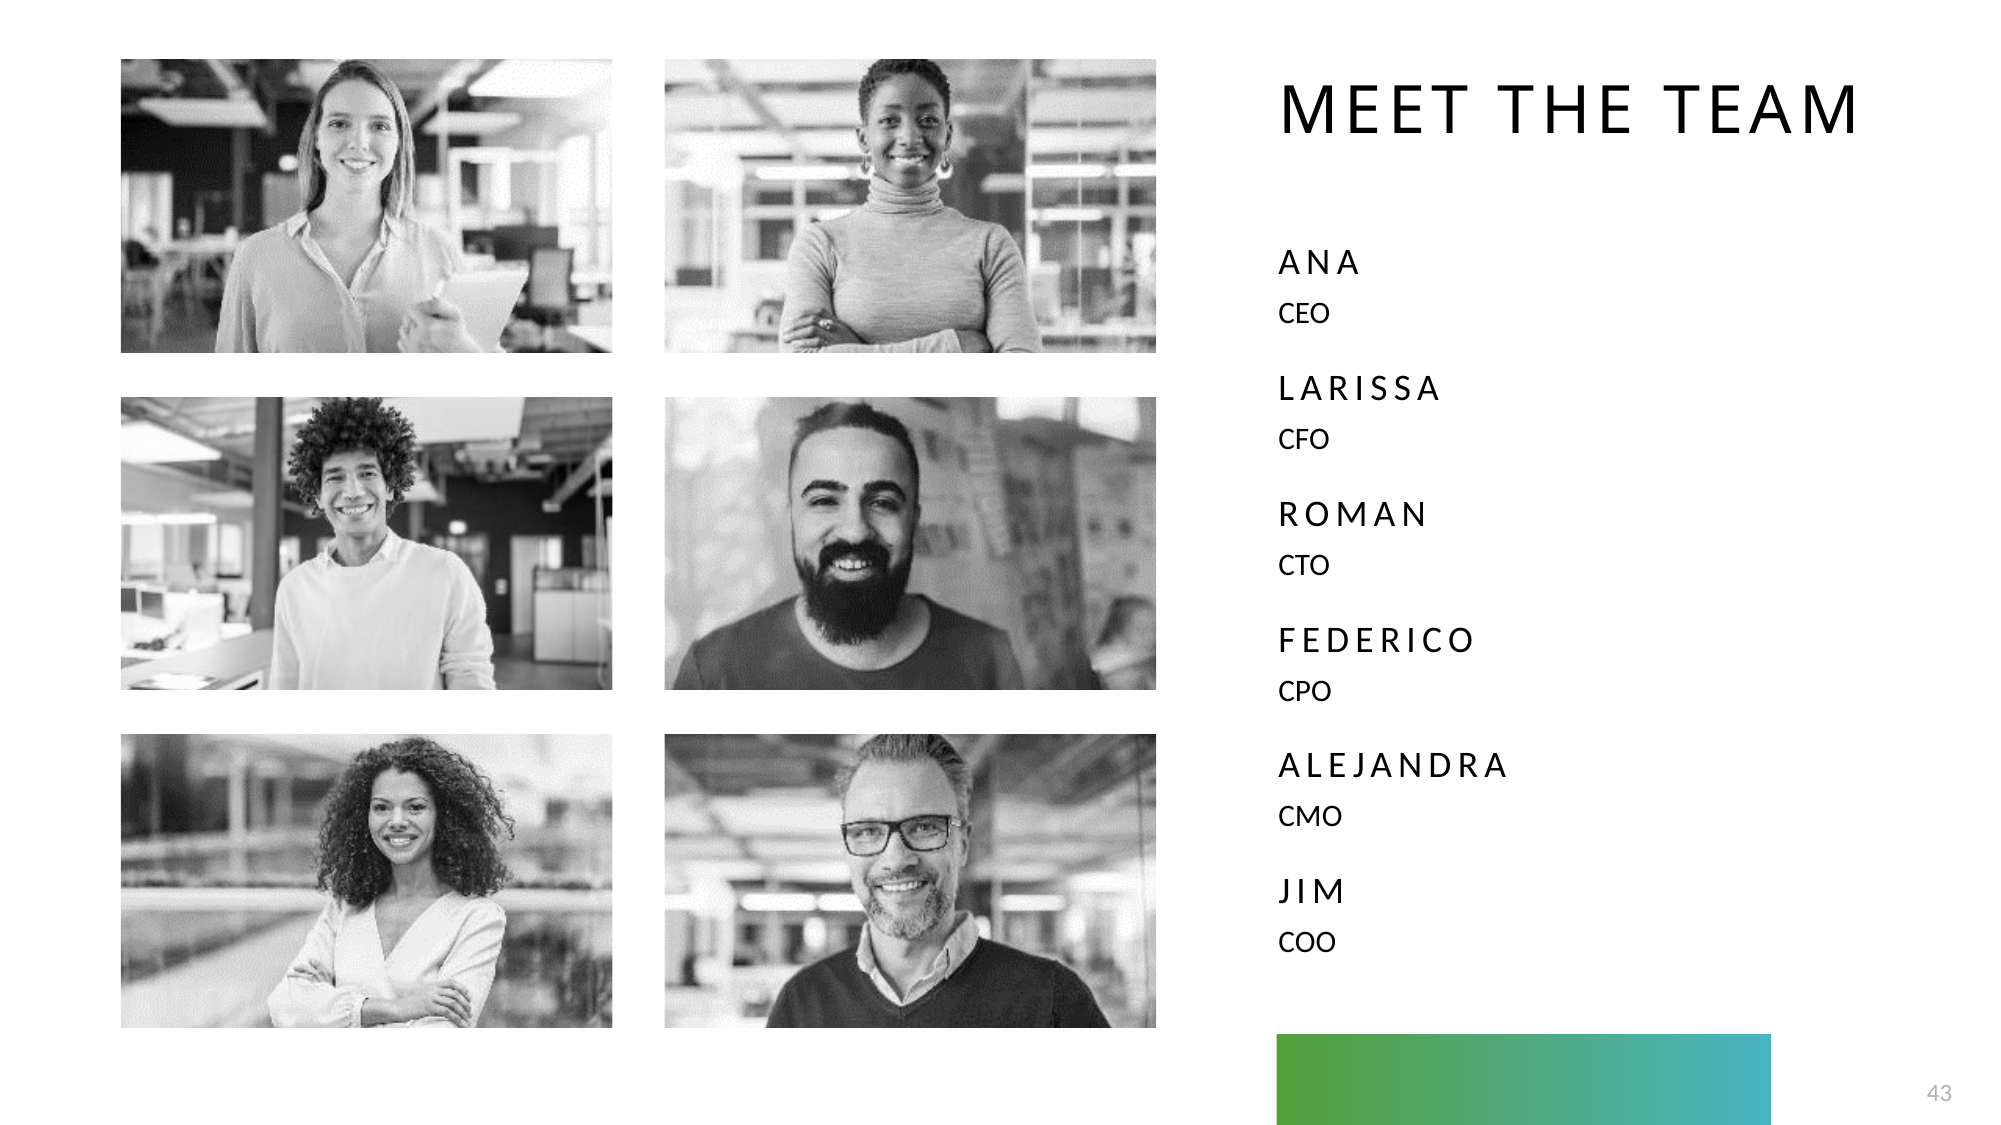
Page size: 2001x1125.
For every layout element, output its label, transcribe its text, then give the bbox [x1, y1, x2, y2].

picture [120, 59, 613, 353]
picture [664, 59, 1157, 353]
title Meet the team [1278, 59, 1938, 154]
picture [664, 397, 1157, 690]
list ANA CEO LARISSA CFO ROMAN CTO FEDERICO CPO ALEJANDRA CMO JIM COO [1278, 207, 1938, 968]
picture [120, 734, 613, 1028]
slide_number 43 [1894, 1061, 1968, 1121]
picture [664, 734, 1157, 1028]
picture [120, 397, 613, 690]
